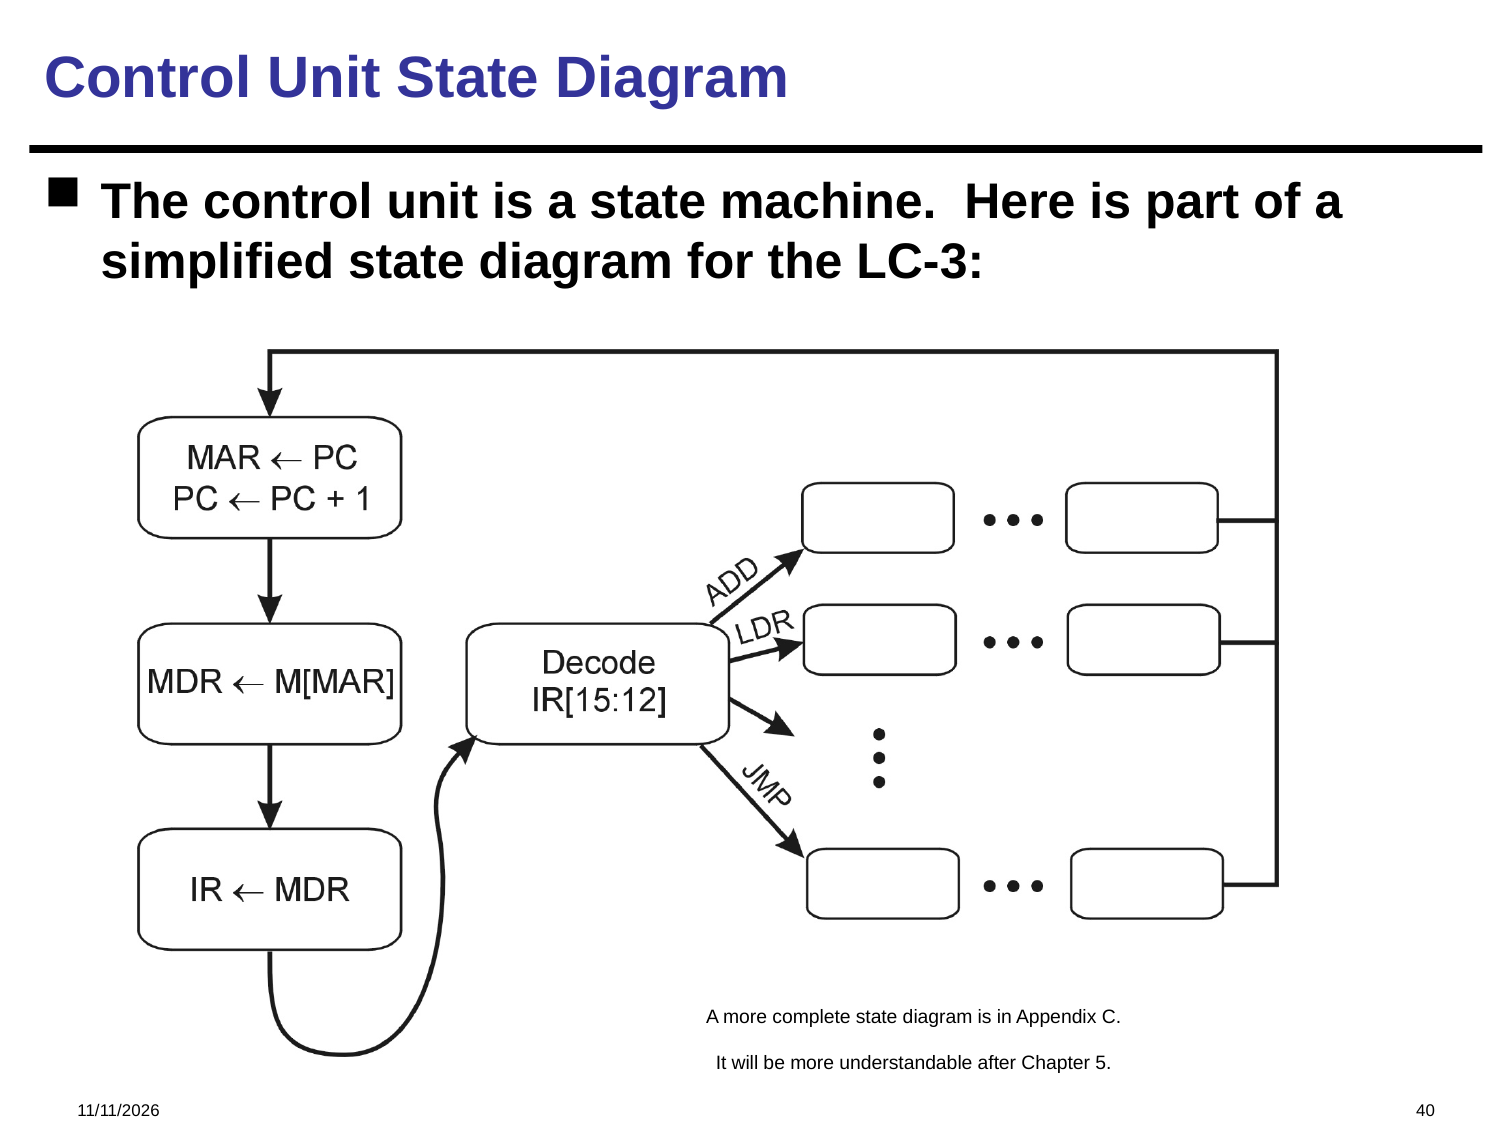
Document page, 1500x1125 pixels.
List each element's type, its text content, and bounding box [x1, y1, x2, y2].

title Control Unit State Diagram [29, 11, 1480, 138]
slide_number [62, 1072, 438, 1113]
list The control unit is a state machine. Here is part of a simplified state diagram for the LC-3: [29, 160, 1480, 327]
slide_number 40 [999, 1072, 1451, 1113]
picture [137, 349, 1280, 1058]
text_box A more complete state diagram is in Appendix C. It will be more understandable after Chapter 5. [691, 1066, 1137, 1081]
